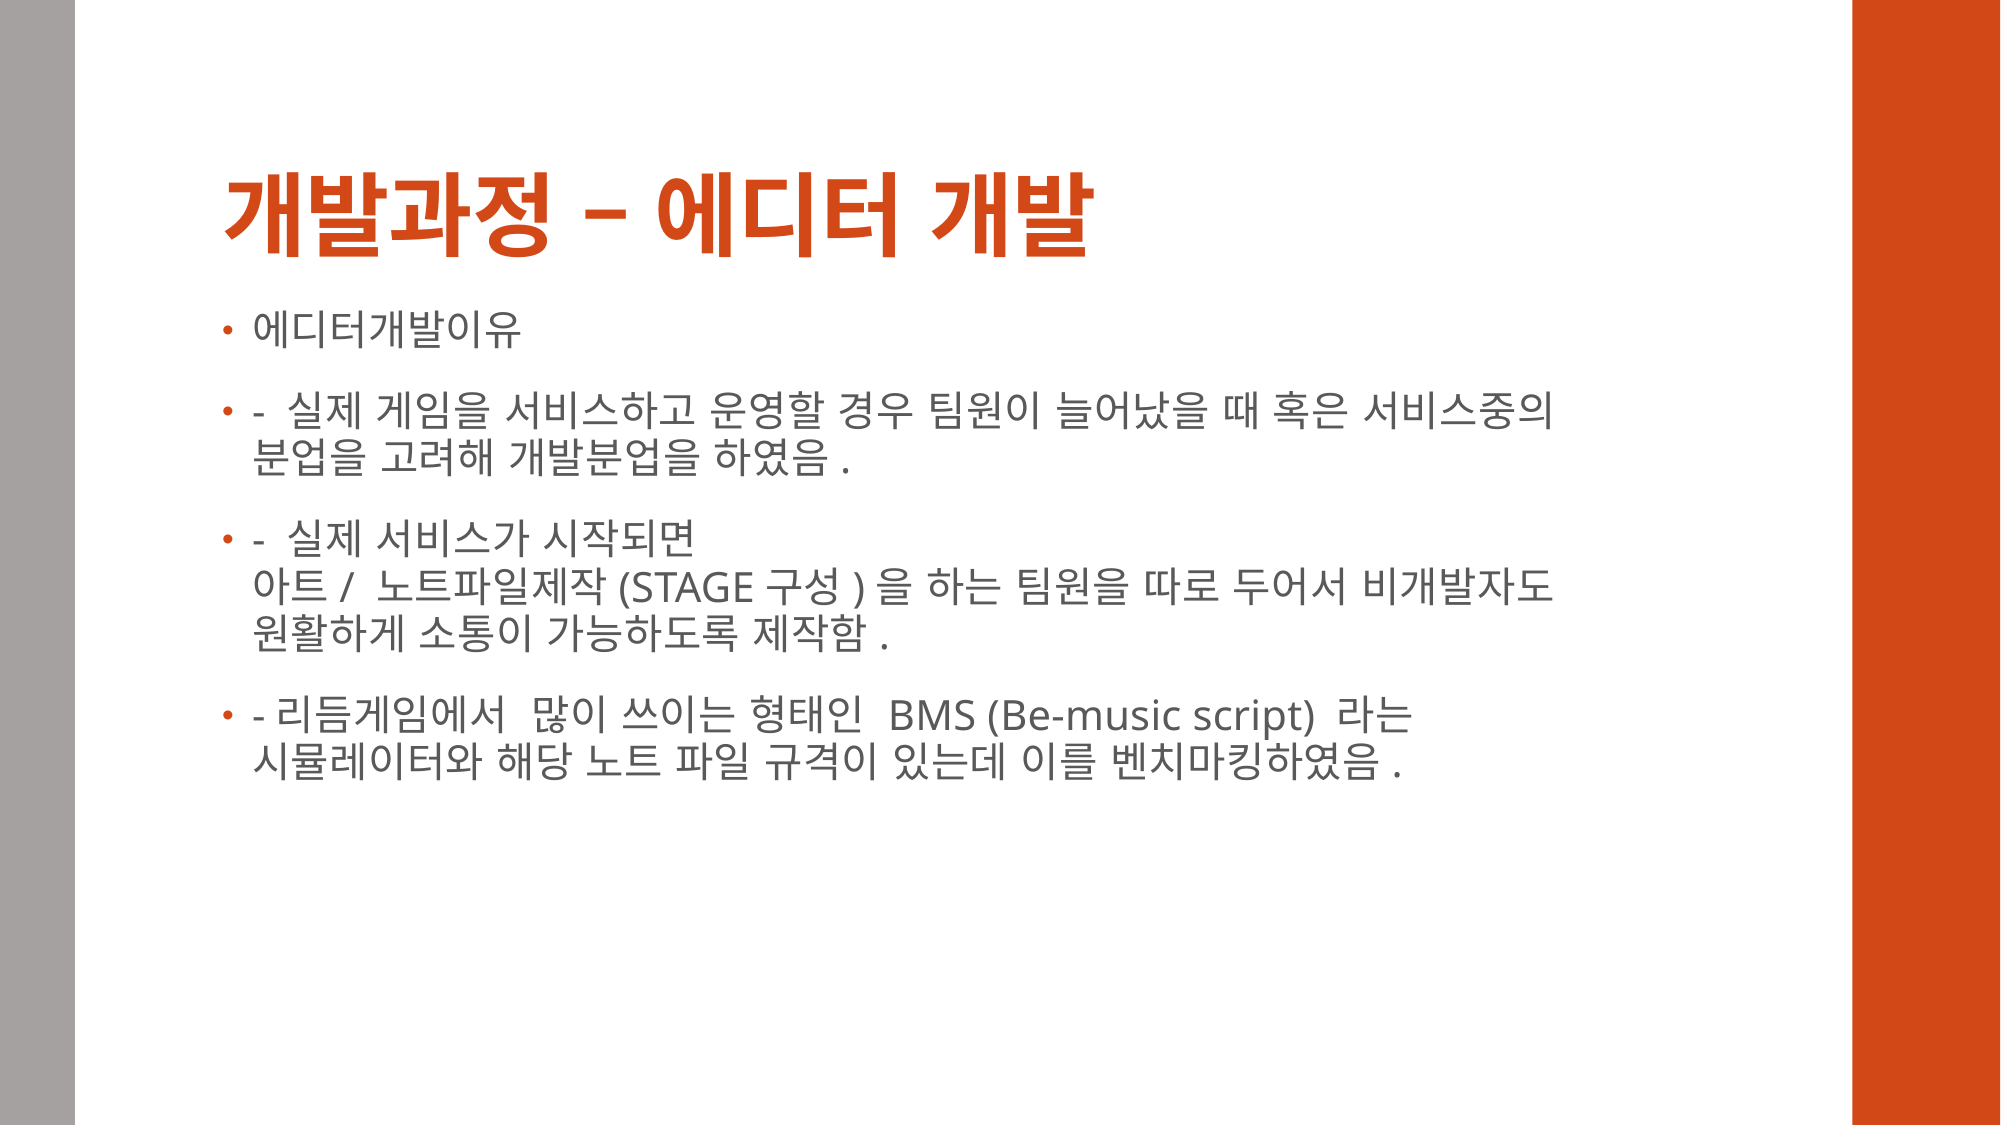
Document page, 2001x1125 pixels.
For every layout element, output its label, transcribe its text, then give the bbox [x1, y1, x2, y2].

title 개발과정 – 에디터 개발 [206, 48, 1797, 278]
list 에디터개발이유 - 실제 게임을 서비스하고 운영할 경우 팀원이 늘어났을 때 혹은 서비스중의 분업을 고려해 개발분업을 하였음. - 실제 서비스가 시작되면 아트/ 노트파일제작(STAGE구성)을 하는 팀원을 따로 두어서 비개발자도 원활하게 소통이 가능하도록 제작함. -리듬게임에서 많이 쓰이는 형태인 BMS (Be-music script) 라는 시뮬레이터와 해당 노트 파일 규격이 있는데 이를 벤치마킹하였음. [206, 299, 1617, 1014]
